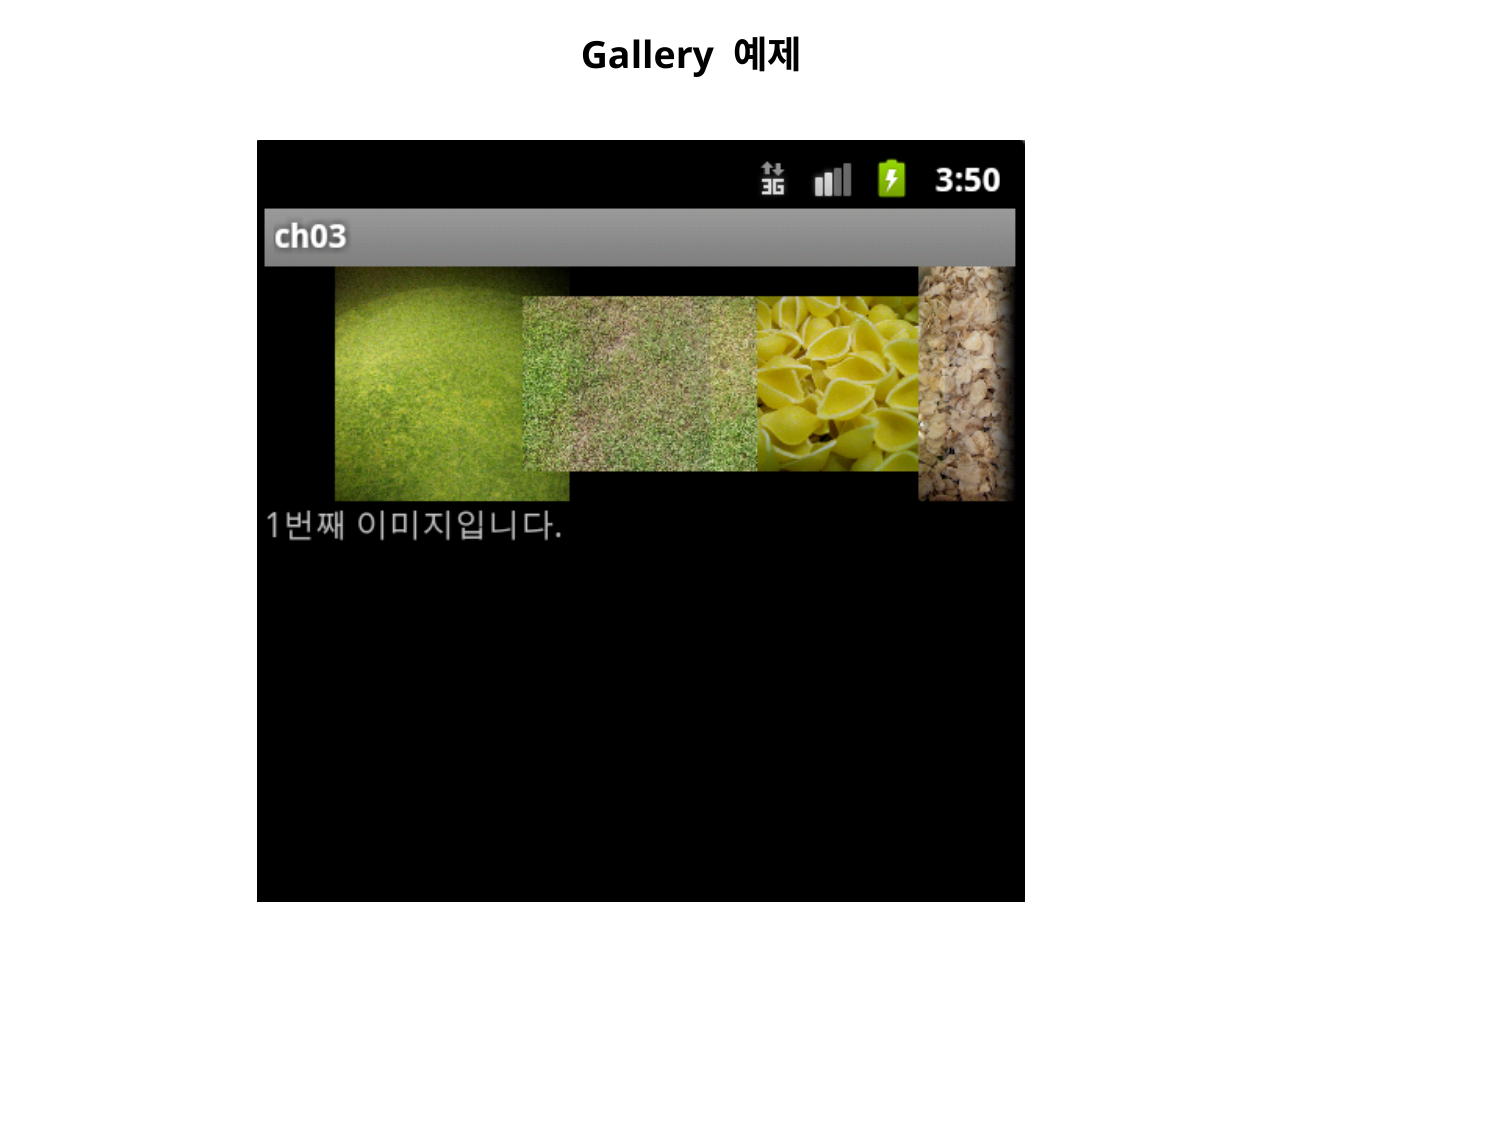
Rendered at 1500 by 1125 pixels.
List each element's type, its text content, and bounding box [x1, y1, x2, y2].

picture [257, 140, 1026, 902]
text_box Gallery 예제 [93, 23, 1289, 84]
